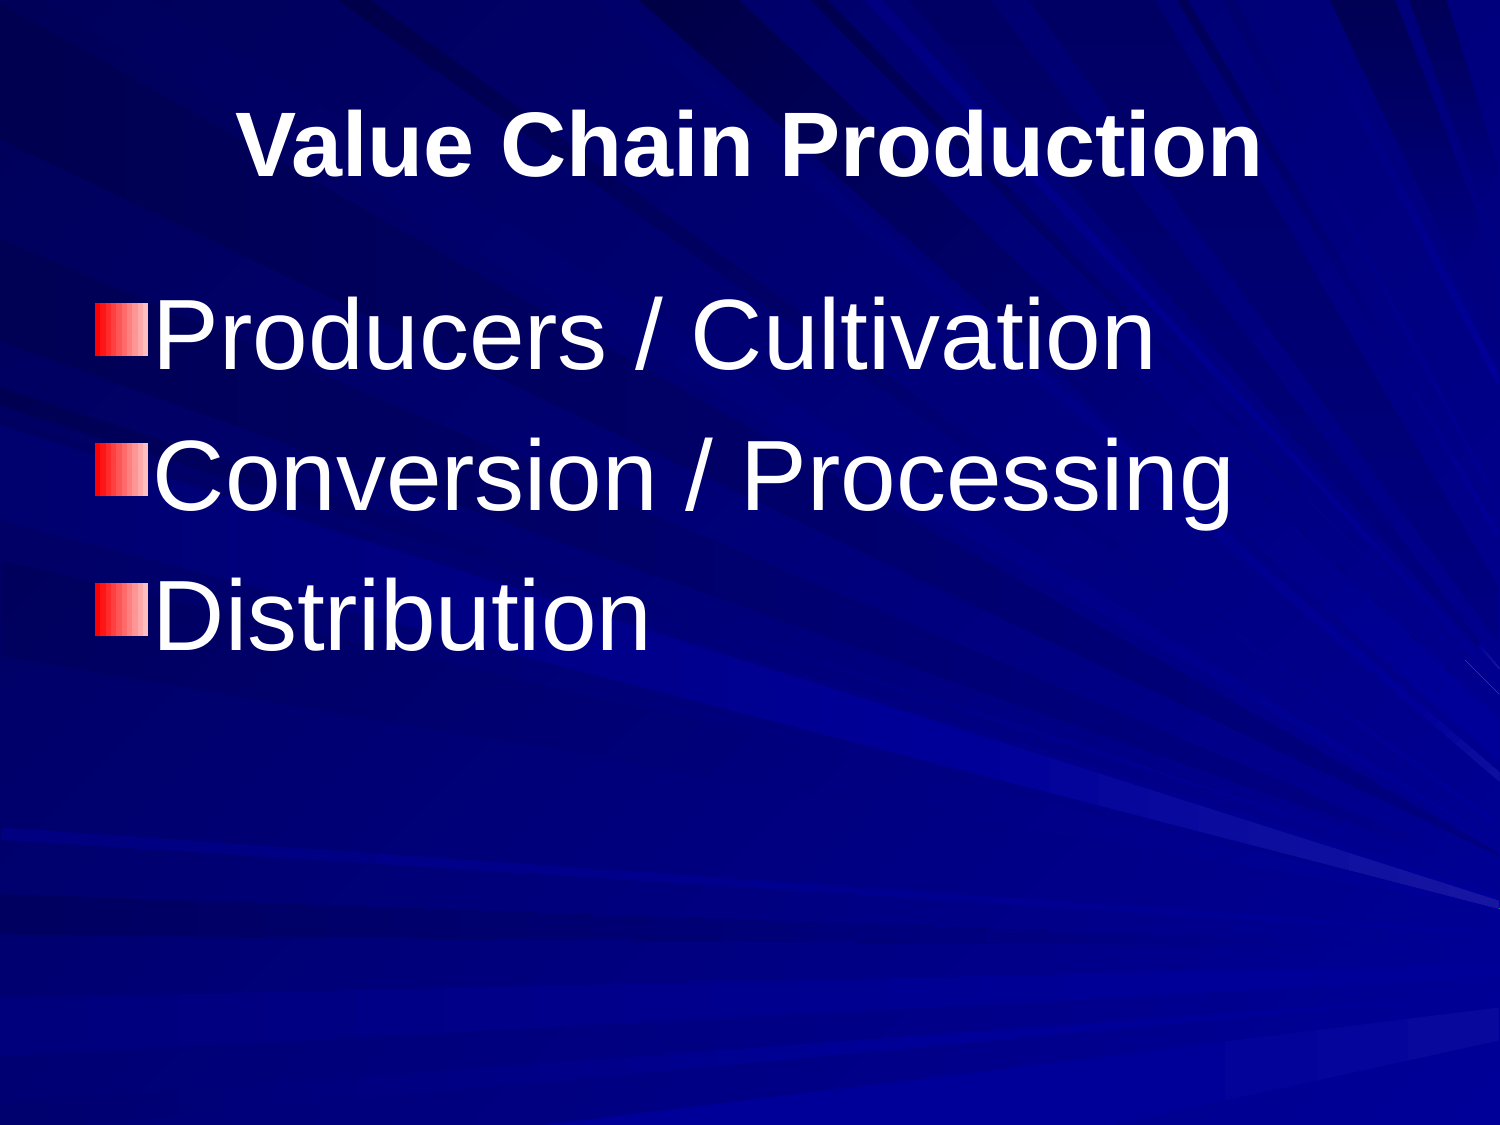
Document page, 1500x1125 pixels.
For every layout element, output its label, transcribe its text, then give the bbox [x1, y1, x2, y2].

title Value Chain Production [74, 45, 1426, 234]
picture [90, 298, 154, 362]
picture [90, 438, 154, 502]
list Producers / Cultivation Conversion / Processing Distribution [74, 262, 1426, 1006]
picture [90, 578, 154, 642]
